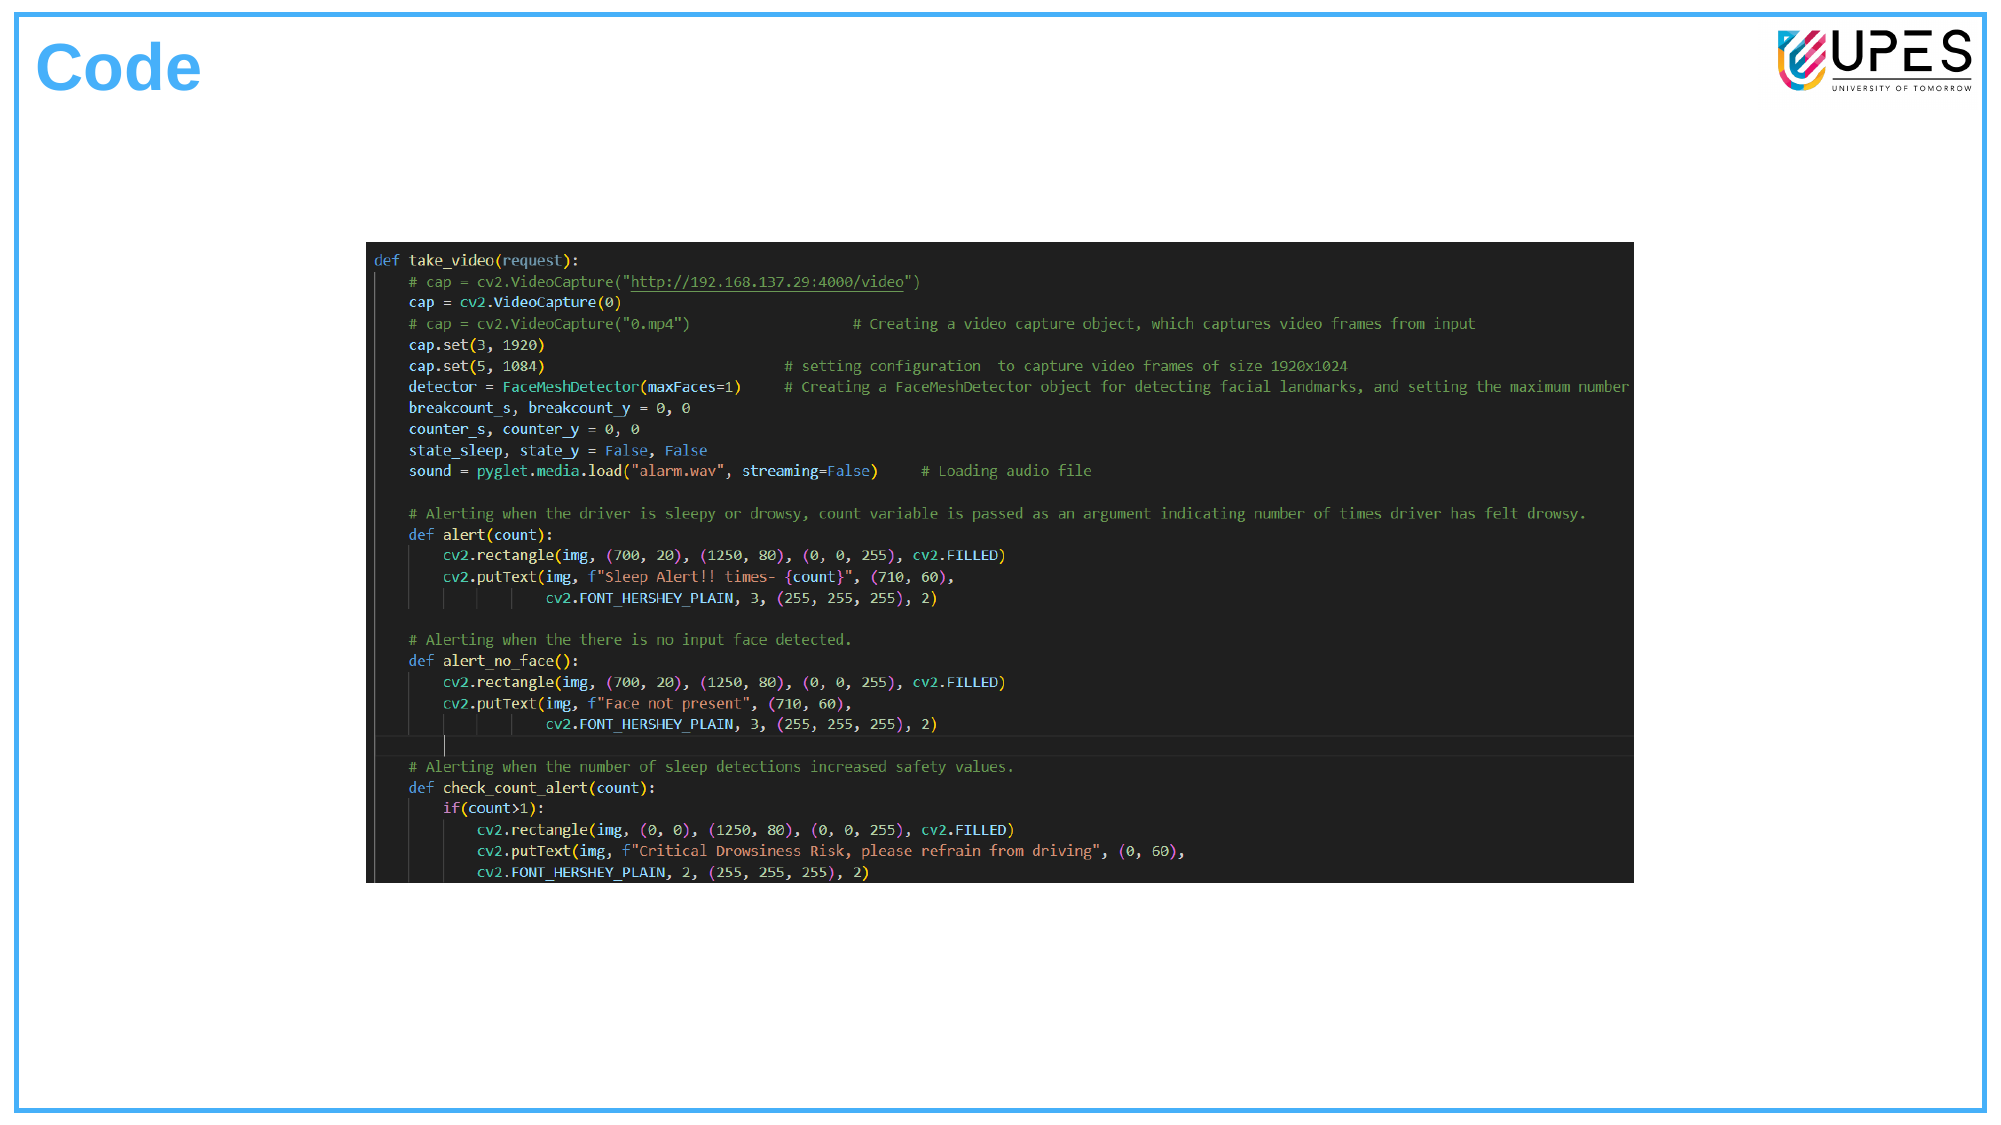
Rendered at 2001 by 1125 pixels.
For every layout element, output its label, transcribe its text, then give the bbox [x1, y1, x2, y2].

picture [366, 242, 1634, 883]
text_box Code [20, 16, 1256, 111]
picture [1758, 20, 1978, 110]
